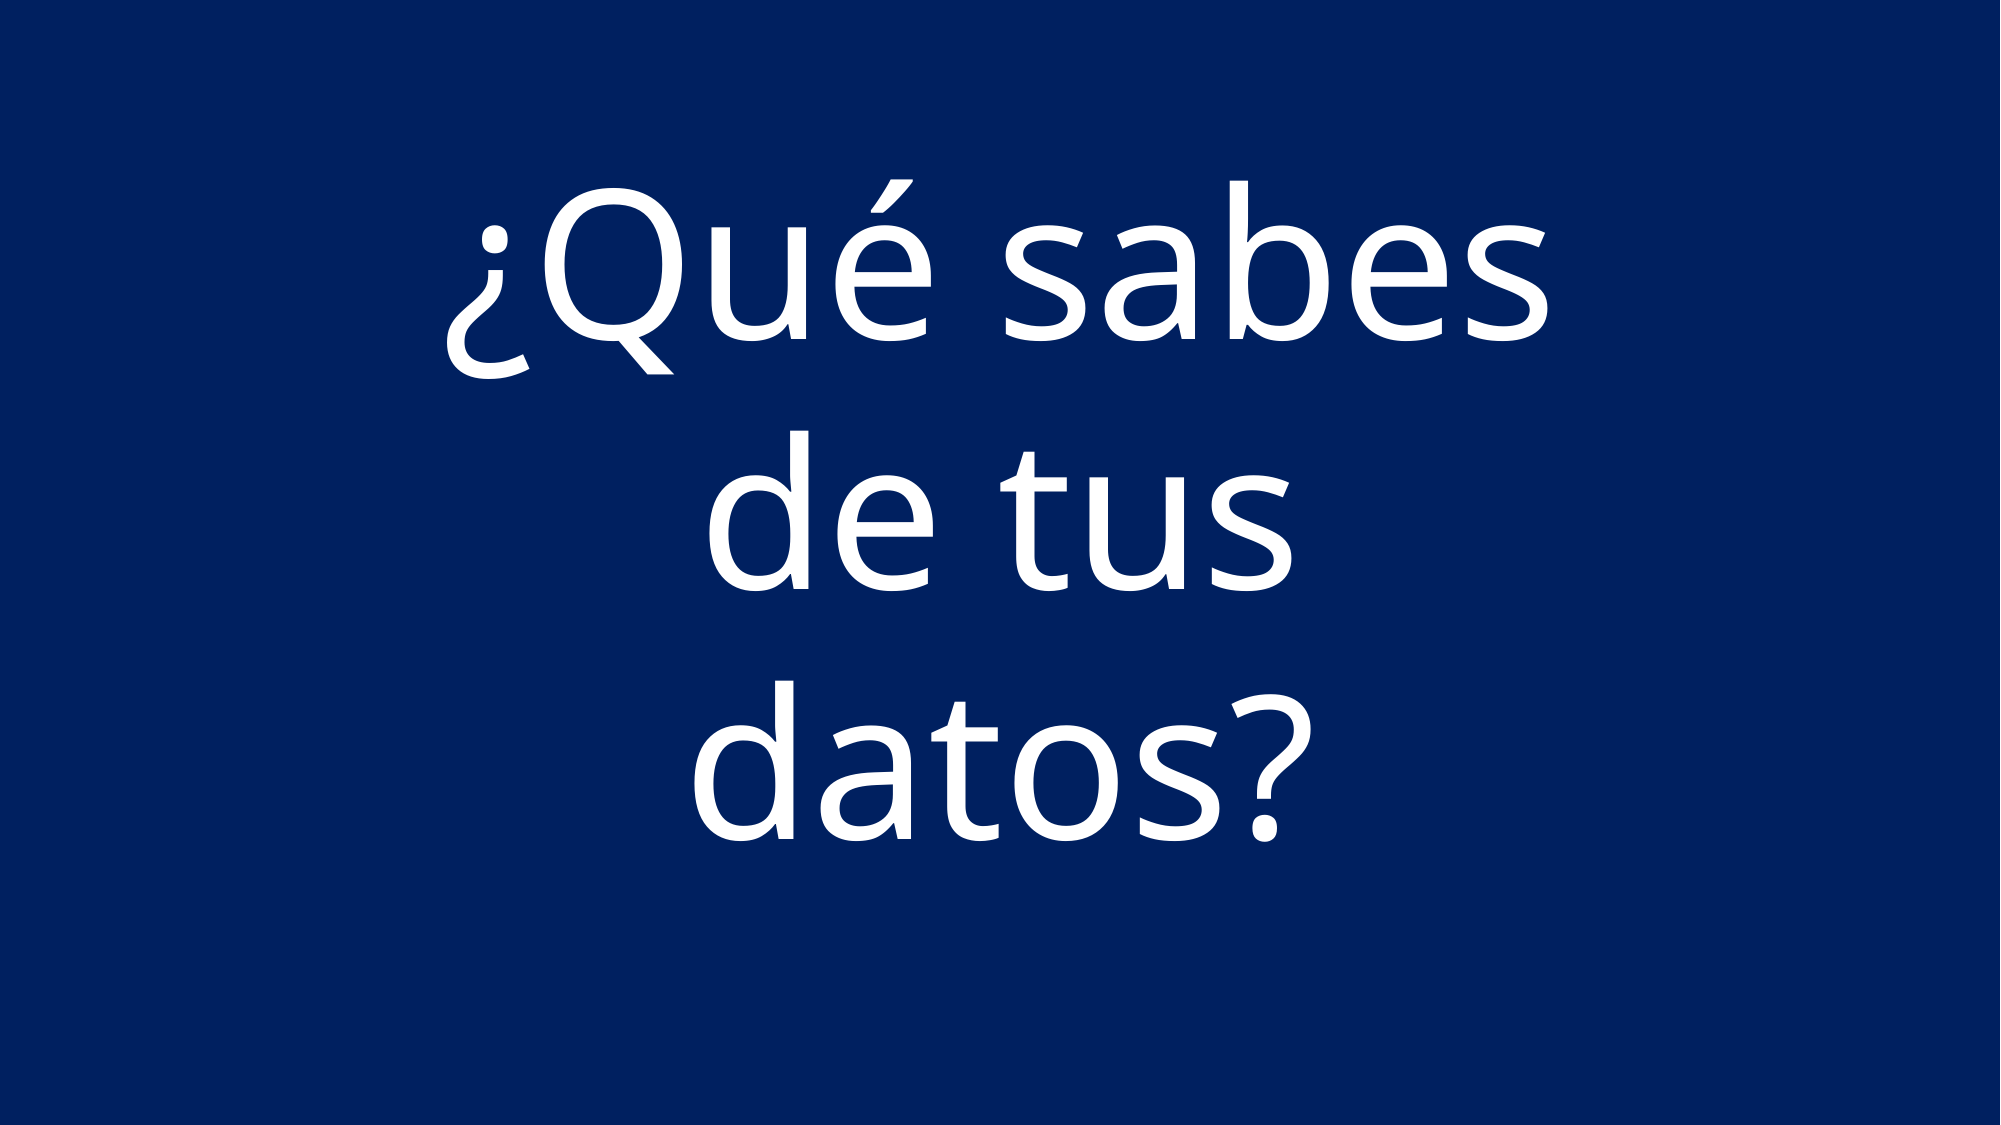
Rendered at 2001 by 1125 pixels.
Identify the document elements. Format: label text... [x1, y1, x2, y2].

text_box ¿Qué sabes de tus datos? [362, 123, 1638, 889]
